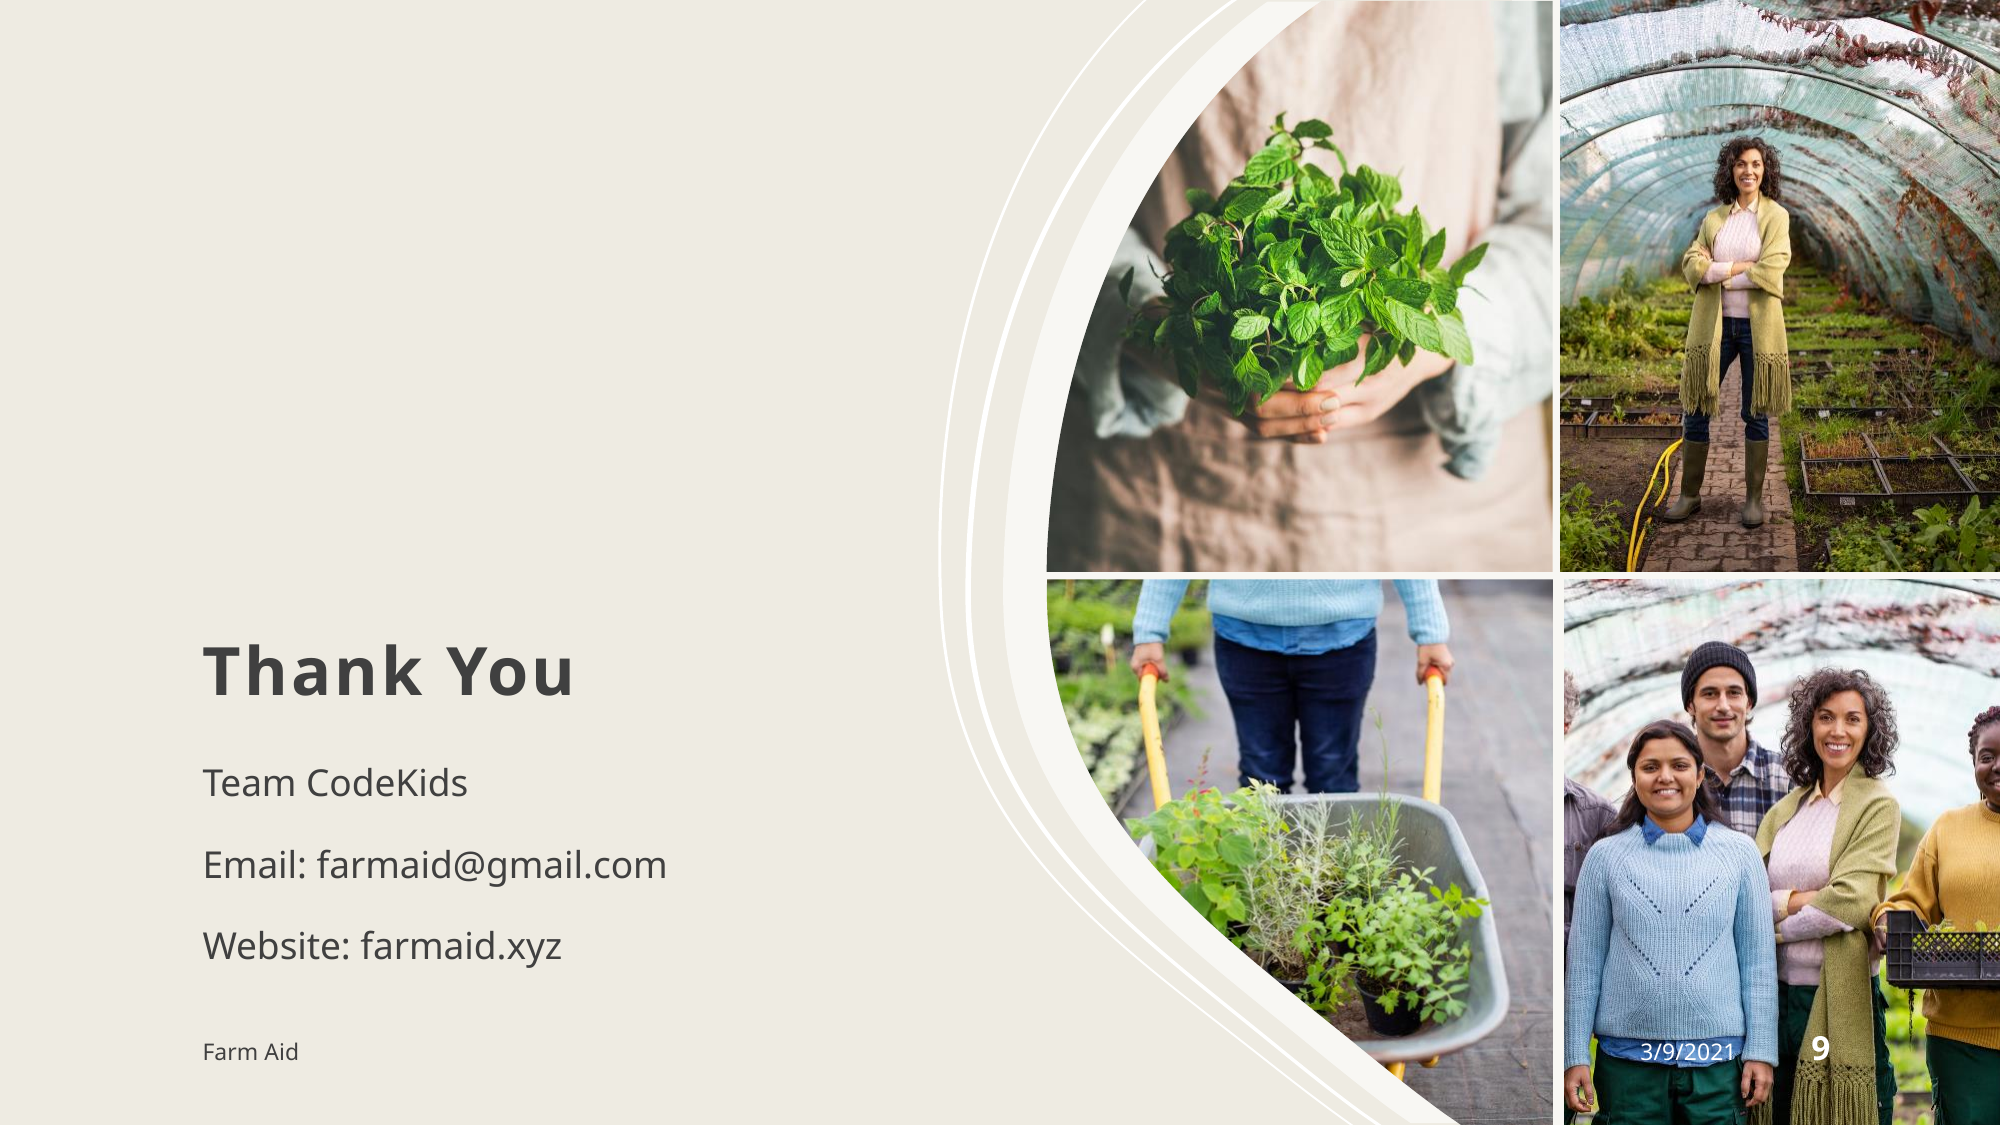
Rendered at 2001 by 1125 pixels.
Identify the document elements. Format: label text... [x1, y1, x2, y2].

picture [1560, 0, 2000, 572]
picture [1046, 579, 1554, 1125]
subtitle Team CodeKids Email: farmaid@gmail.com Website: farmaid.xyz [184, 723, 887, 983]
footer Farm Aid [184, 1012, 1046, 1088]
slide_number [1554, 1012, 1563, 1088]
picture [1563, 579, 2000, 1125]
picture [1046, 0, 1553, 573]
title Thank You [184, 220, 945, 724]
